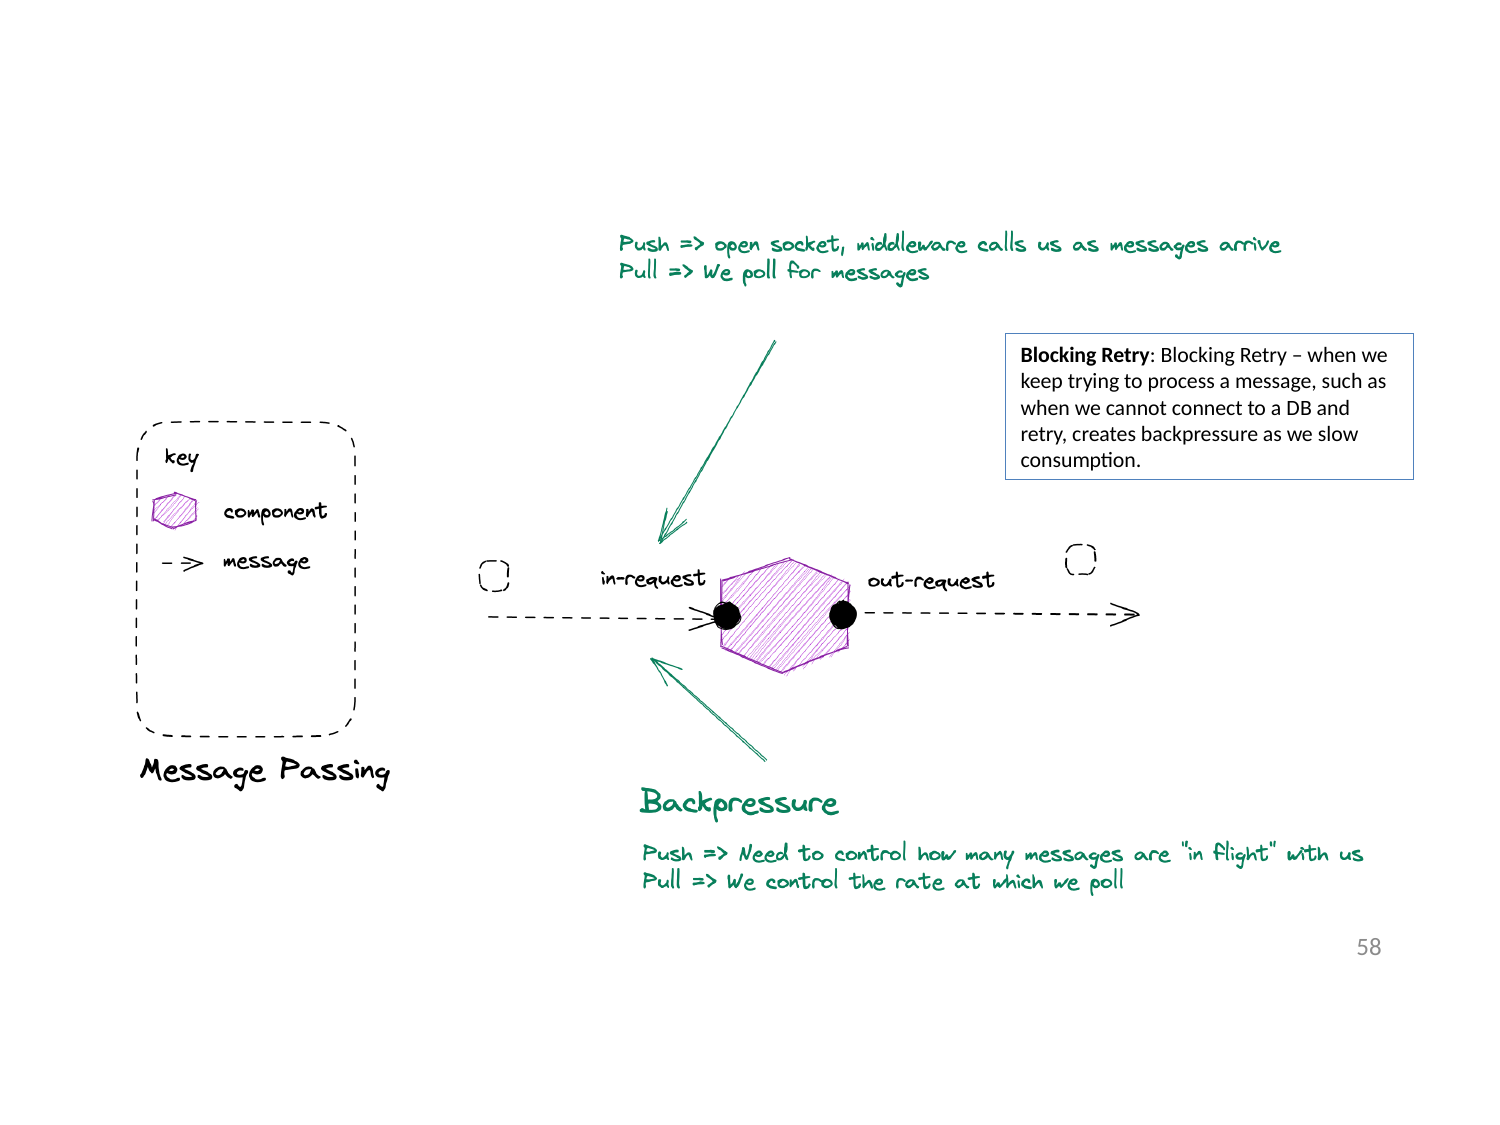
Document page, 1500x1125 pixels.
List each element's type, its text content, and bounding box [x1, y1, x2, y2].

slide_number 58 [1059, 922, 1397, 968]
text_box Blocking Retry: Blocking Retry – when we keep trying to process a message, such as when we cannot connect to a DB and retry, creates backpressure as we slow consumption. [1379, 333, 1414, 480]
picture [126, 219, 1374, 906]
